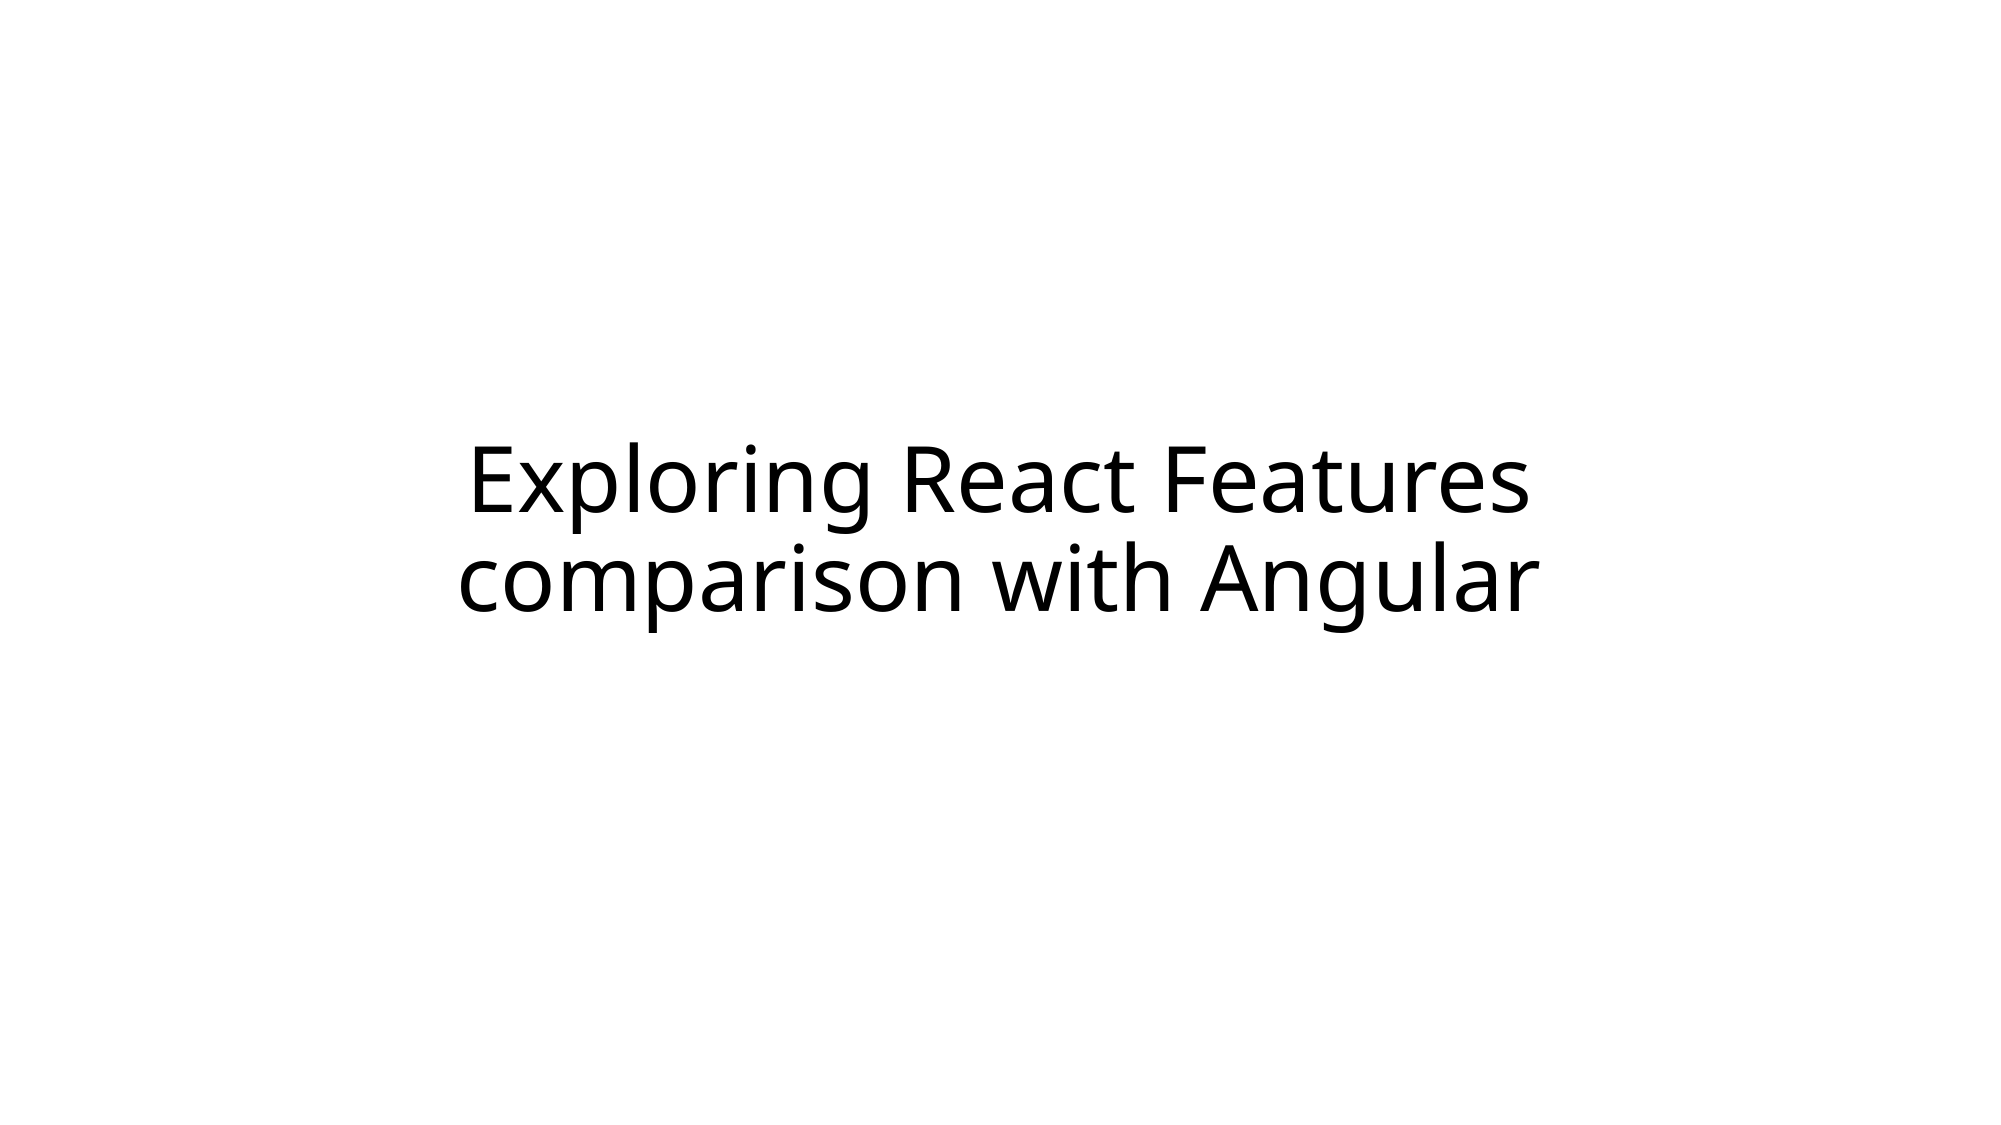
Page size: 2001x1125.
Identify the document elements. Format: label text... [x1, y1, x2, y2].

title Exploring React Features comparison with Angular [137, 423, 1863, 641]
